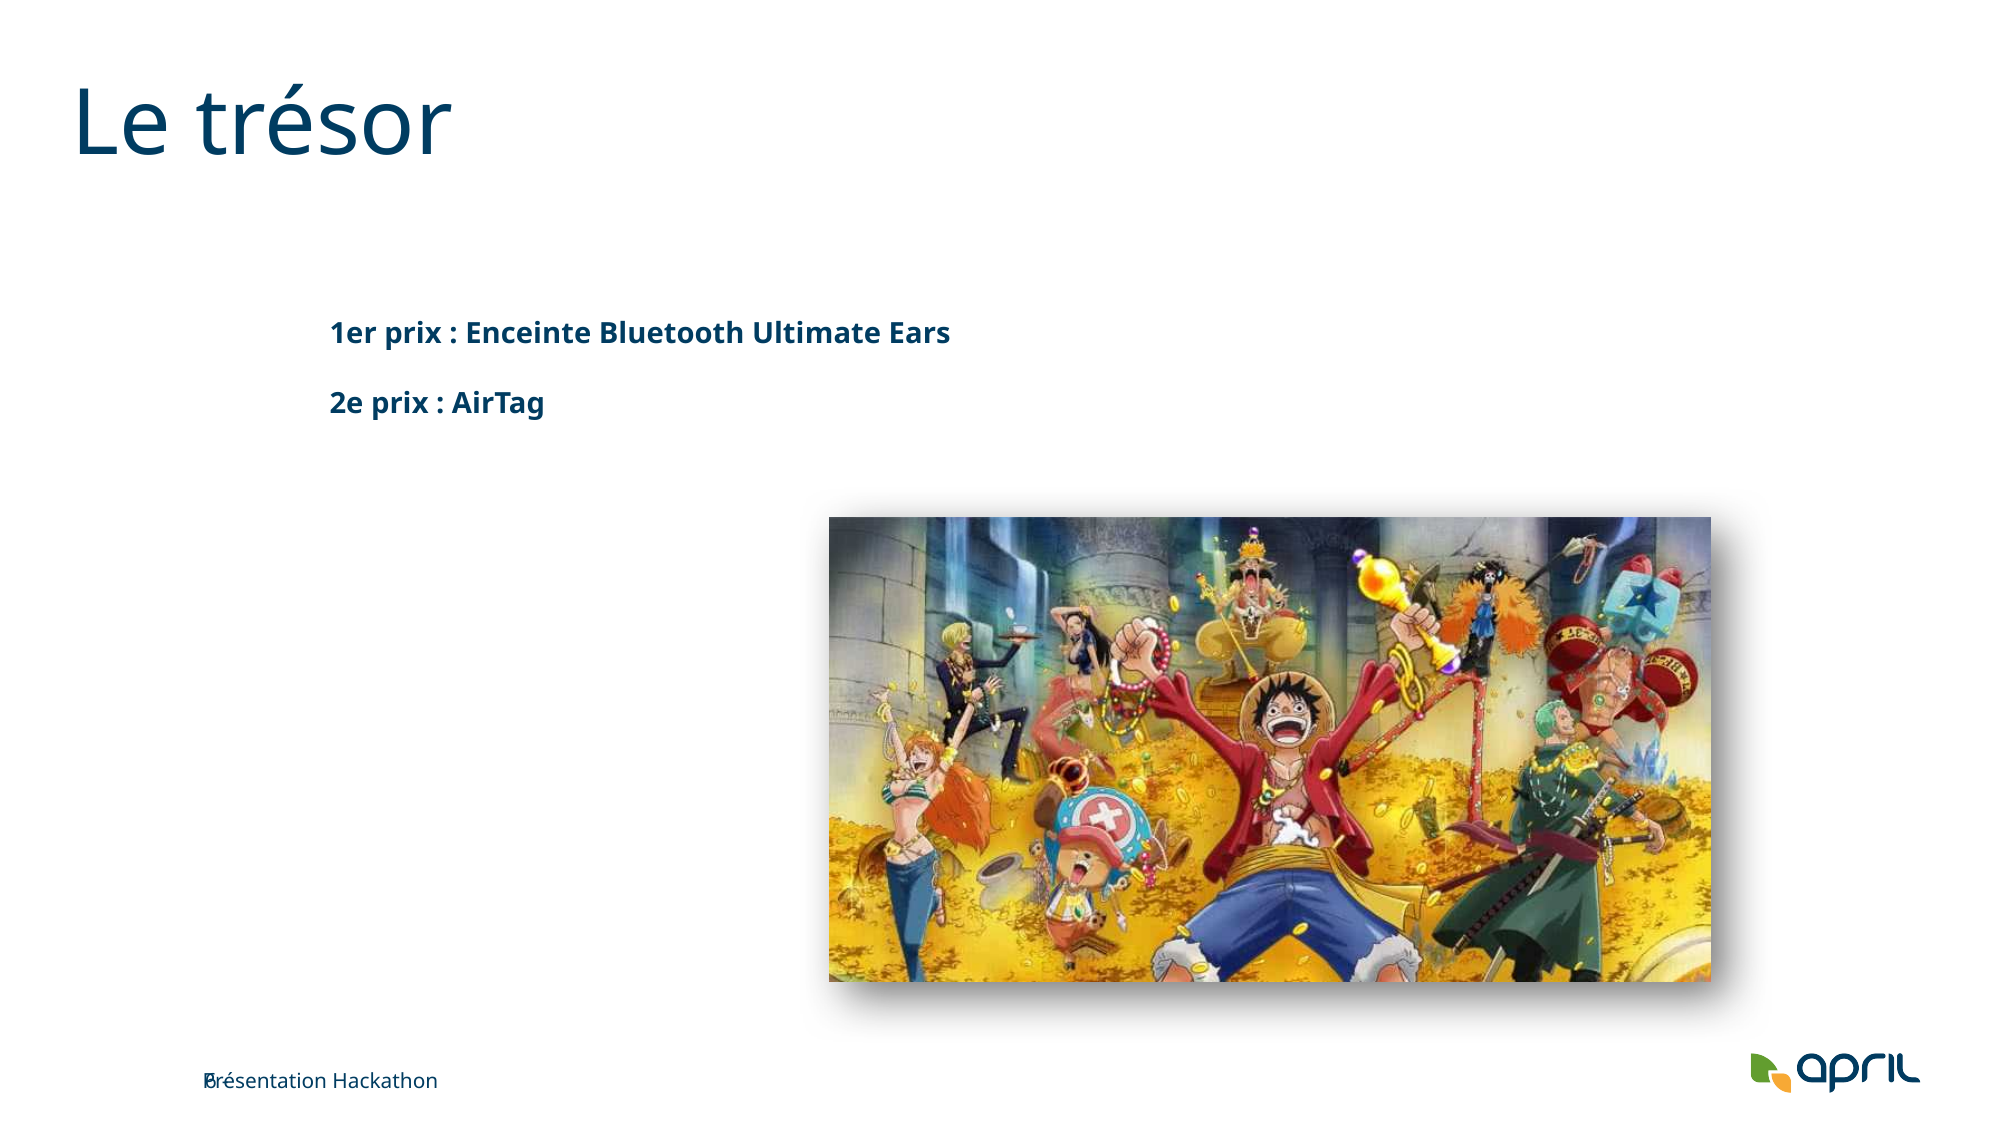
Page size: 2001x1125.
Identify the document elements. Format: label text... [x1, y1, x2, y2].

title Le trésor [66, 63, 1762, 175]
text_box 1er prix : Enceinte Bluetooth Ultimate Ears 2e prix : AirTag [248, 314, 1445, 420]
picture [1750, 1052, 1922, 1094]
footer Présentation Hackathon [196, 1068, 1378, 1094]
picture [829, 517, 1711, 982]
